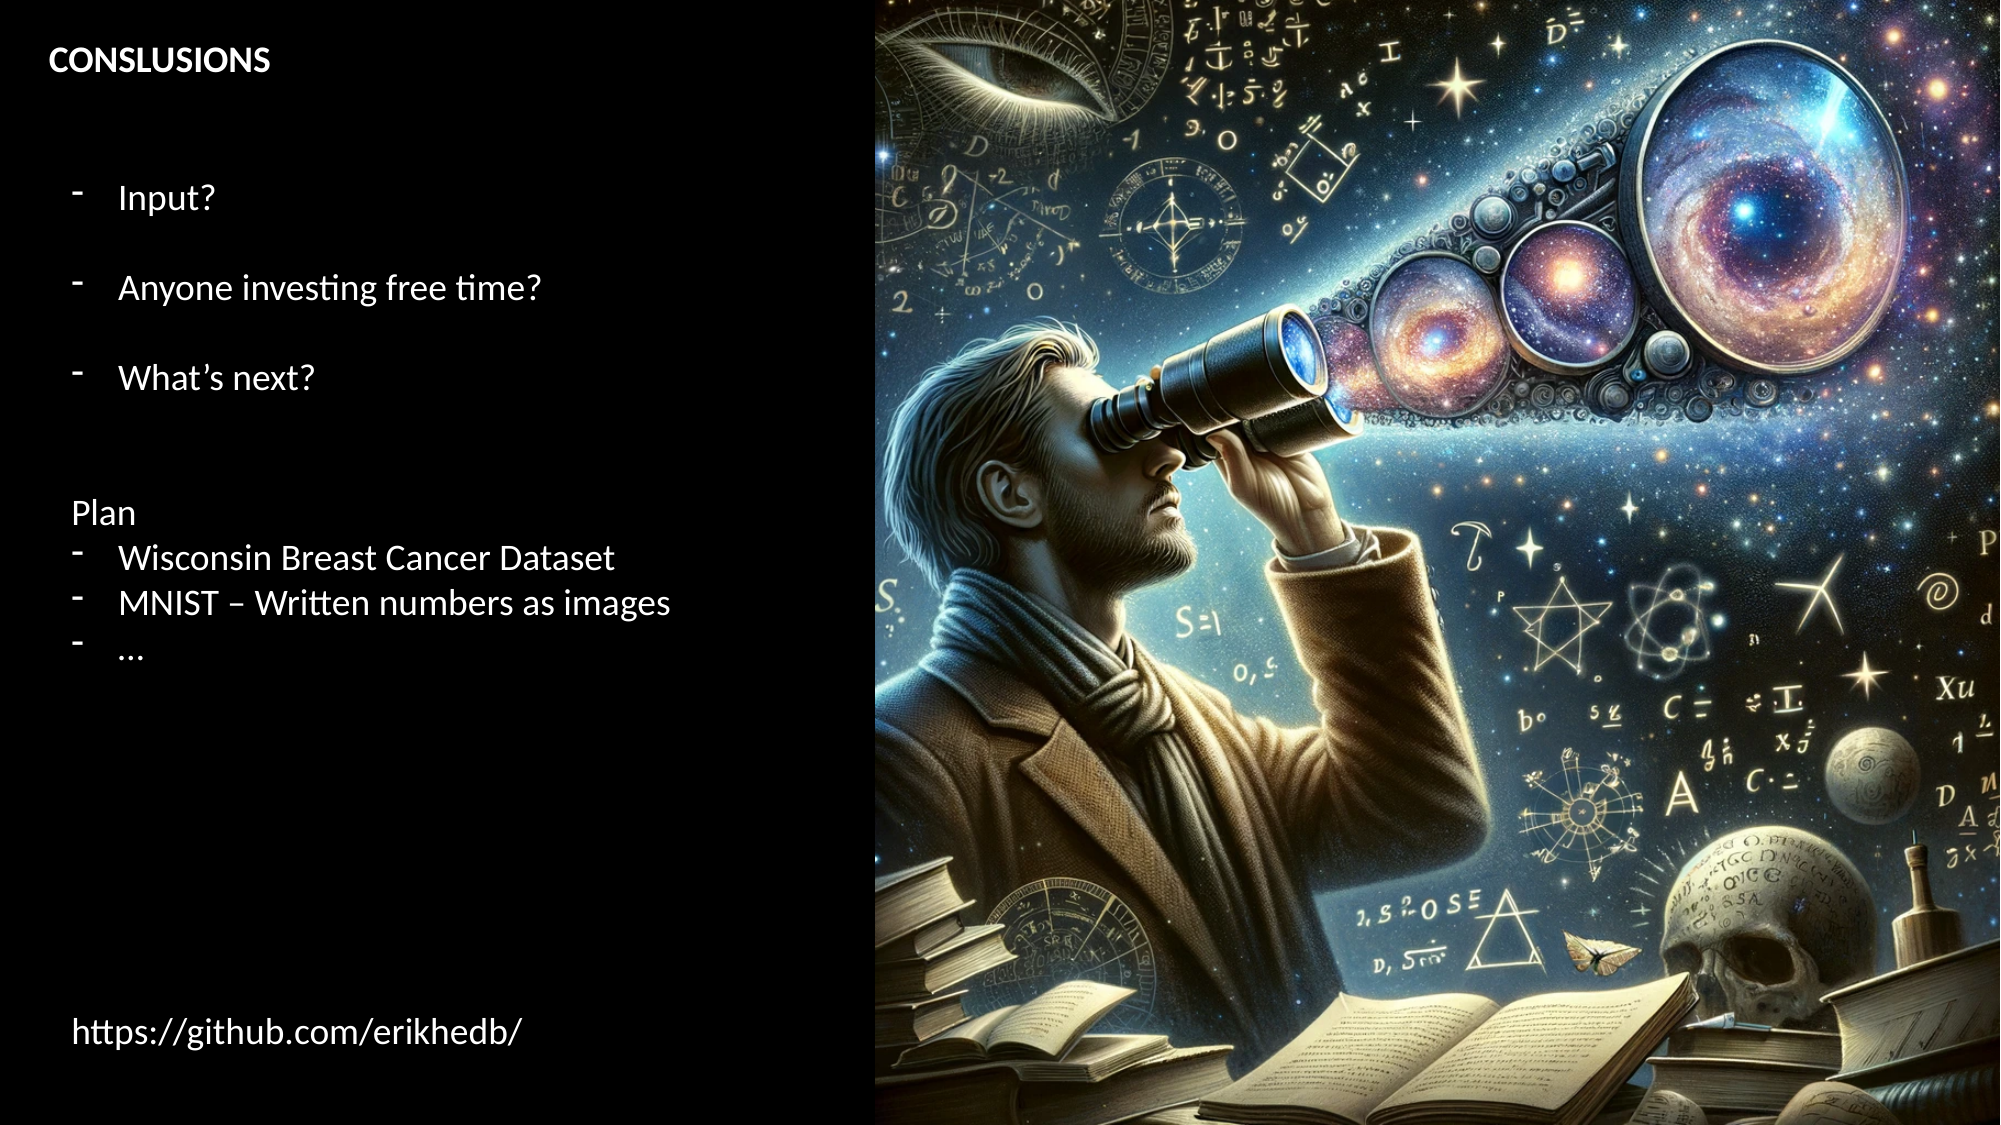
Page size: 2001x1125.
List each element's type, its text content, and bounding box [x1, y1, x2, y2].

text_box CONSLUSIONS [34, 27, 874, 88]
text_box https://github.com/erikhedb/ [56, 954, 874, 1060]
picture [874, 0, 2000, 1125]
text_box Input? Anyone investing free time? What’s next? Plan Wisconsin Breast Cancer Dataset MNIST – Written numbers as images … [56, 165, 839, 811]
